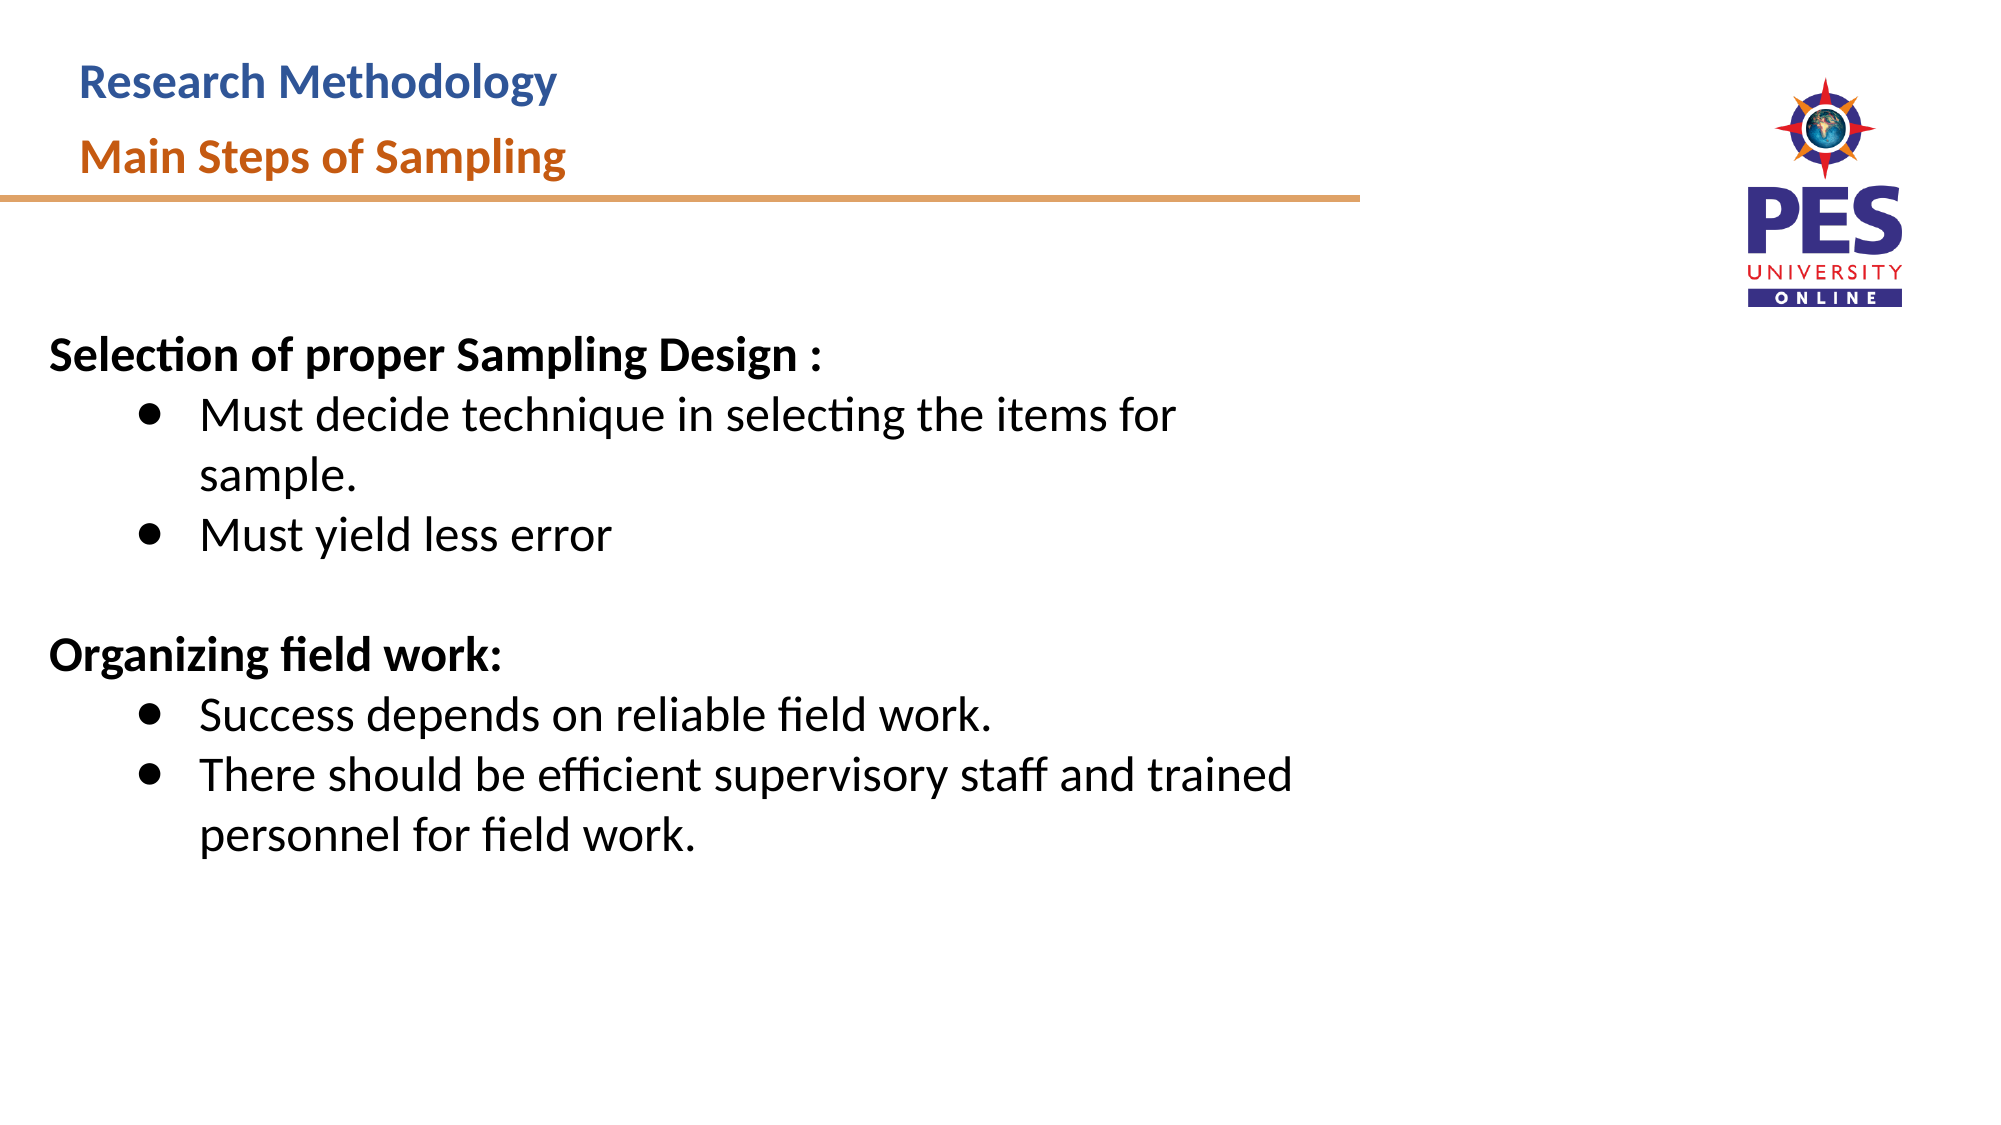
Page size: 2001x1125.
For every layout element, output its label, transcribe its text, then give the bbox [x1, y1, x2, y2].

text_box Main Steps of Sampling [64, 116, 1377, 191]
text_box Research Methodology [64, 41, 1295, 117]
picture [1748, 76, 1902, 307]
text_box Selection of proper Sampling Design : Must decide technique in selecting the items for sample. Must yield less error Organizing field work: Success depends on reliable field work. There should be efficient supervisory staff and trained personnel for field work. [34, 306, 1331, 937]
